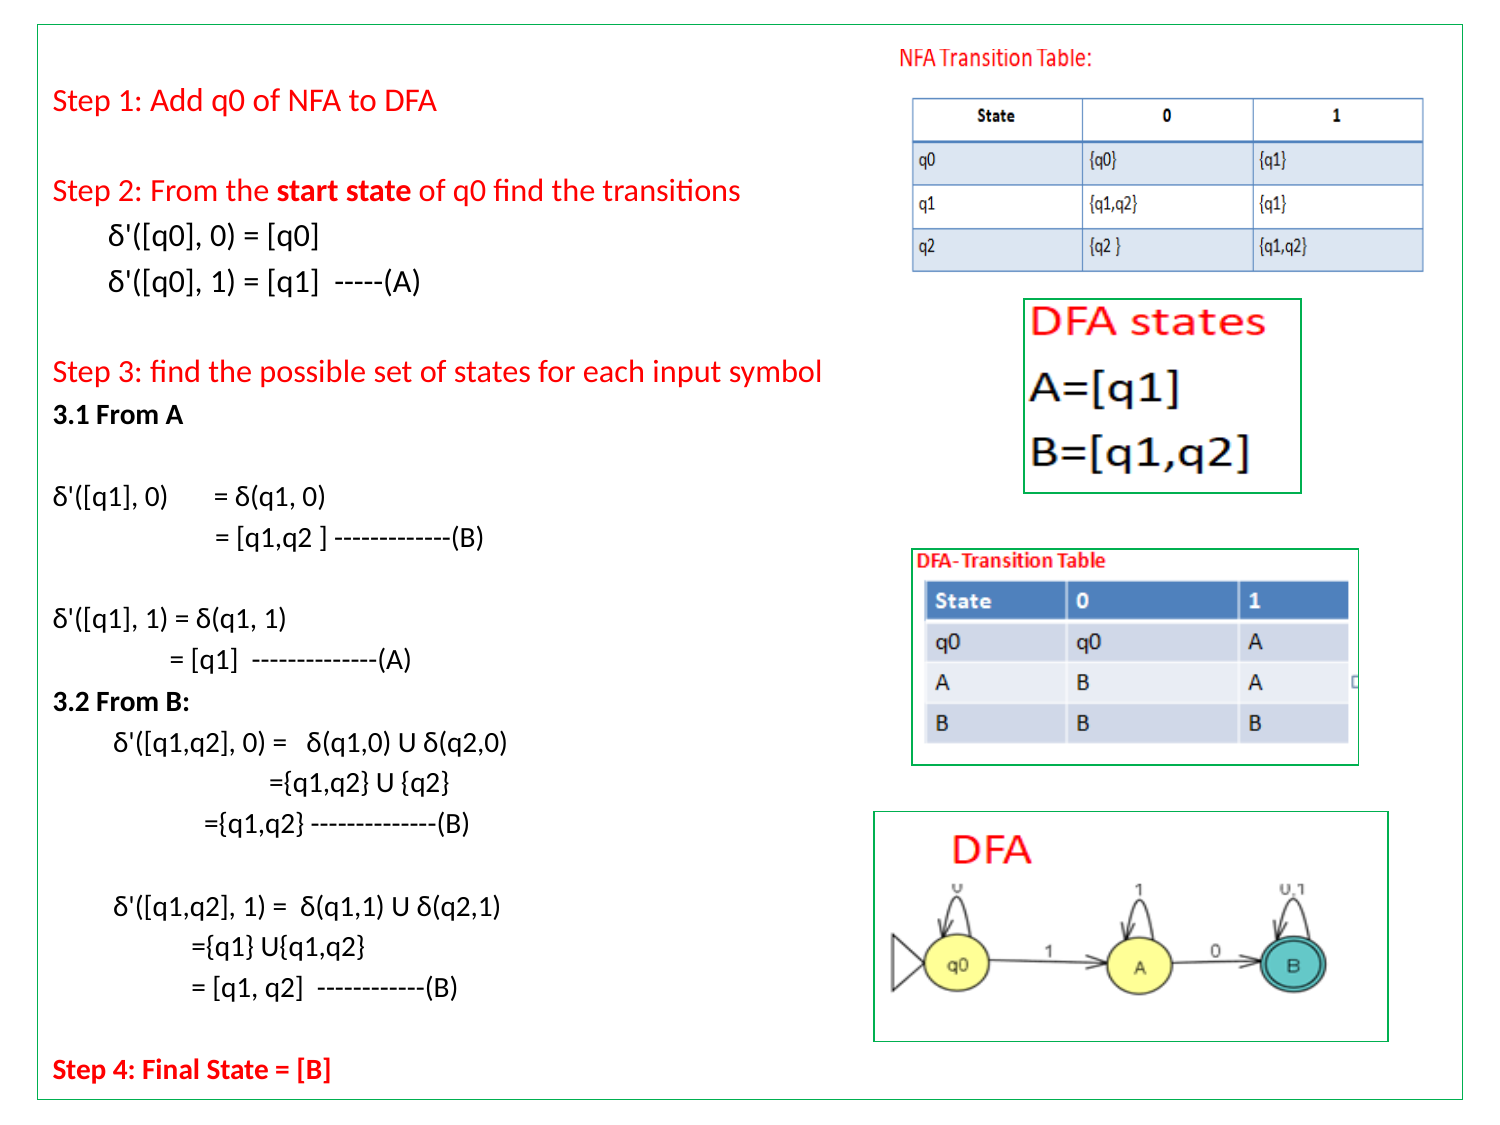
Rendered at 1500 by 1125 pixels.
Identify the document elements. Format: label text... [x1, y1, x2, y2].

picture [912, 549, 1359, 765]
picture [1024, 299, 1301, 493]
picture [899, 49, 1438, 288]
list Step 1: Add q0 of NFA to DFA Step 2: From the start state of q0 find the transitions δ'([q0], 0) = [q0] δ'([q0], 1) = [q1] -----(A) Step 3: find the possible set of states for each input symbol 3.1 From A δ'([q1], 0) = δ(q1, 0) = [q1,q2 ] -------------(B) δ'([q1], 1) = δ(q1, 1) = [q1] --------------(A) 3.2 From B: δ'([q1,q2], 0) = δ(q1,0) U δ(q2,0) ={q1,q2} U {q2} ={q1,q2} --------------(B) δ'([q1,q2], 1) = δ(q1,1) U δ(q2,1) ={q1} U{q1,q2} = [q1, q2] ------------(B) Step 4: Final State = [B] [37, 24, 1463, 1100]
picture [874, 812, 1388, 1041]
